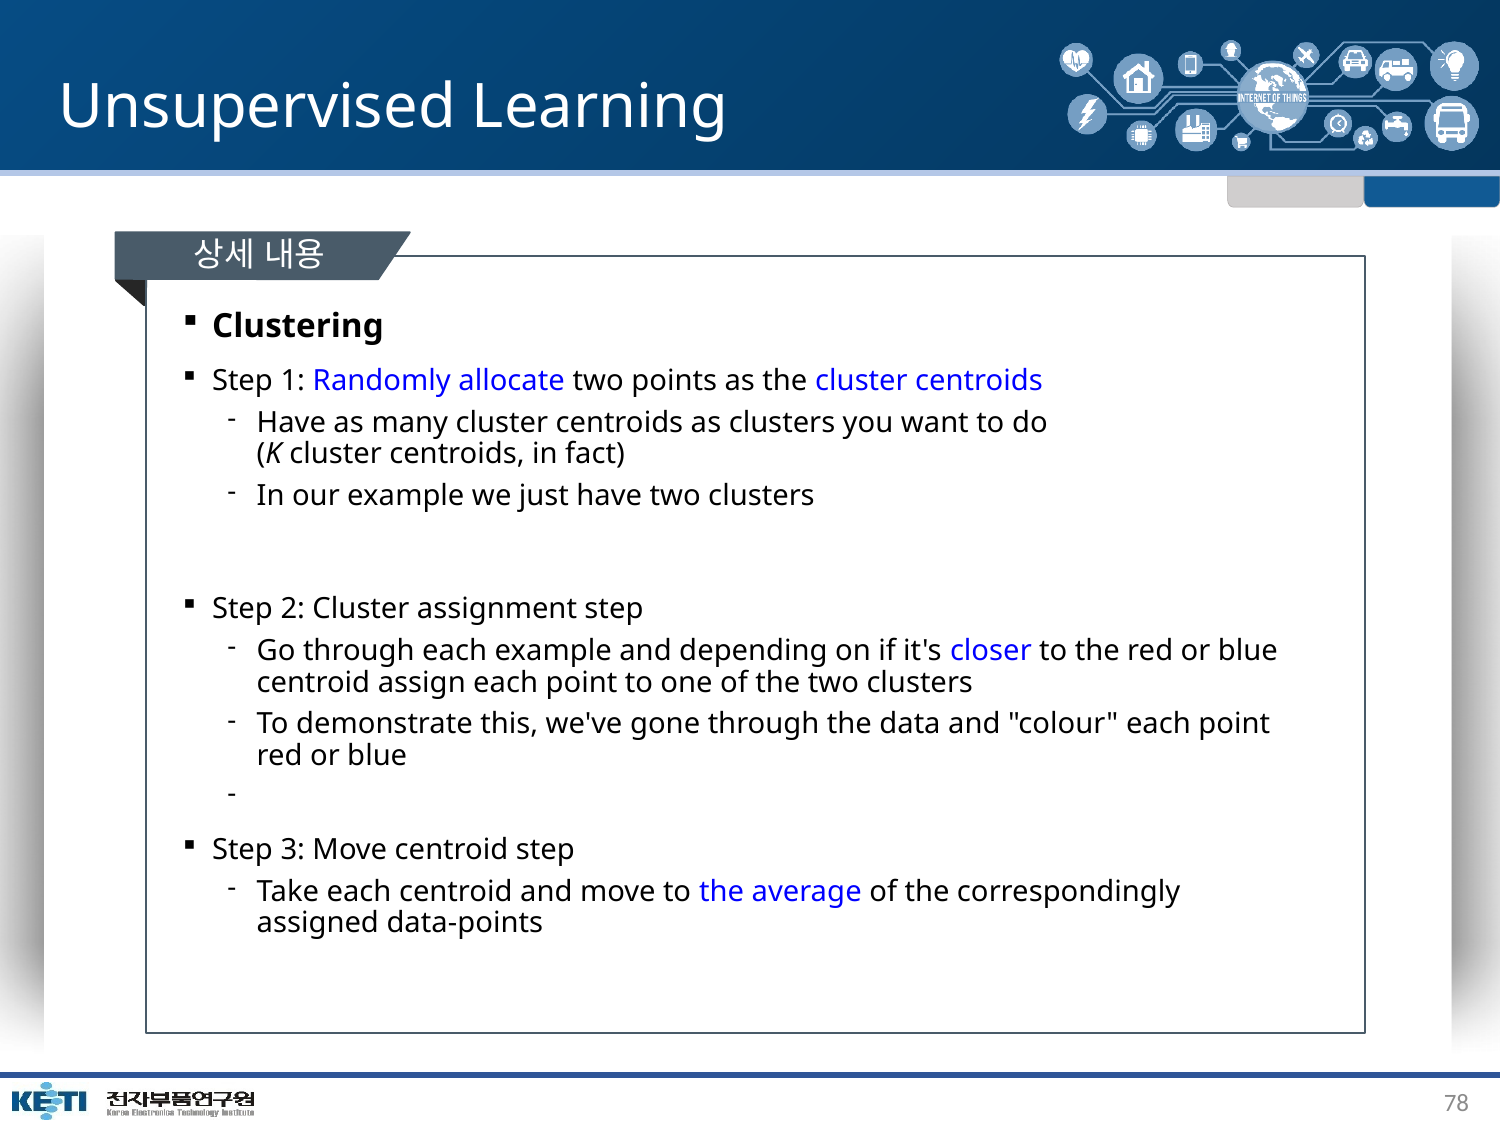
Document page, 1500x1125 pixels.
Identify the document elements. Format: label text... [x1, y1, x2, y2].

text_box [115, 231, 1366, 1034]
title Unsupervised Learning [43, 66, 1052, 149]
picture [12, 1082, 254, 1120]
slide_number 78 [1146, 1088, 1485, 1114]
